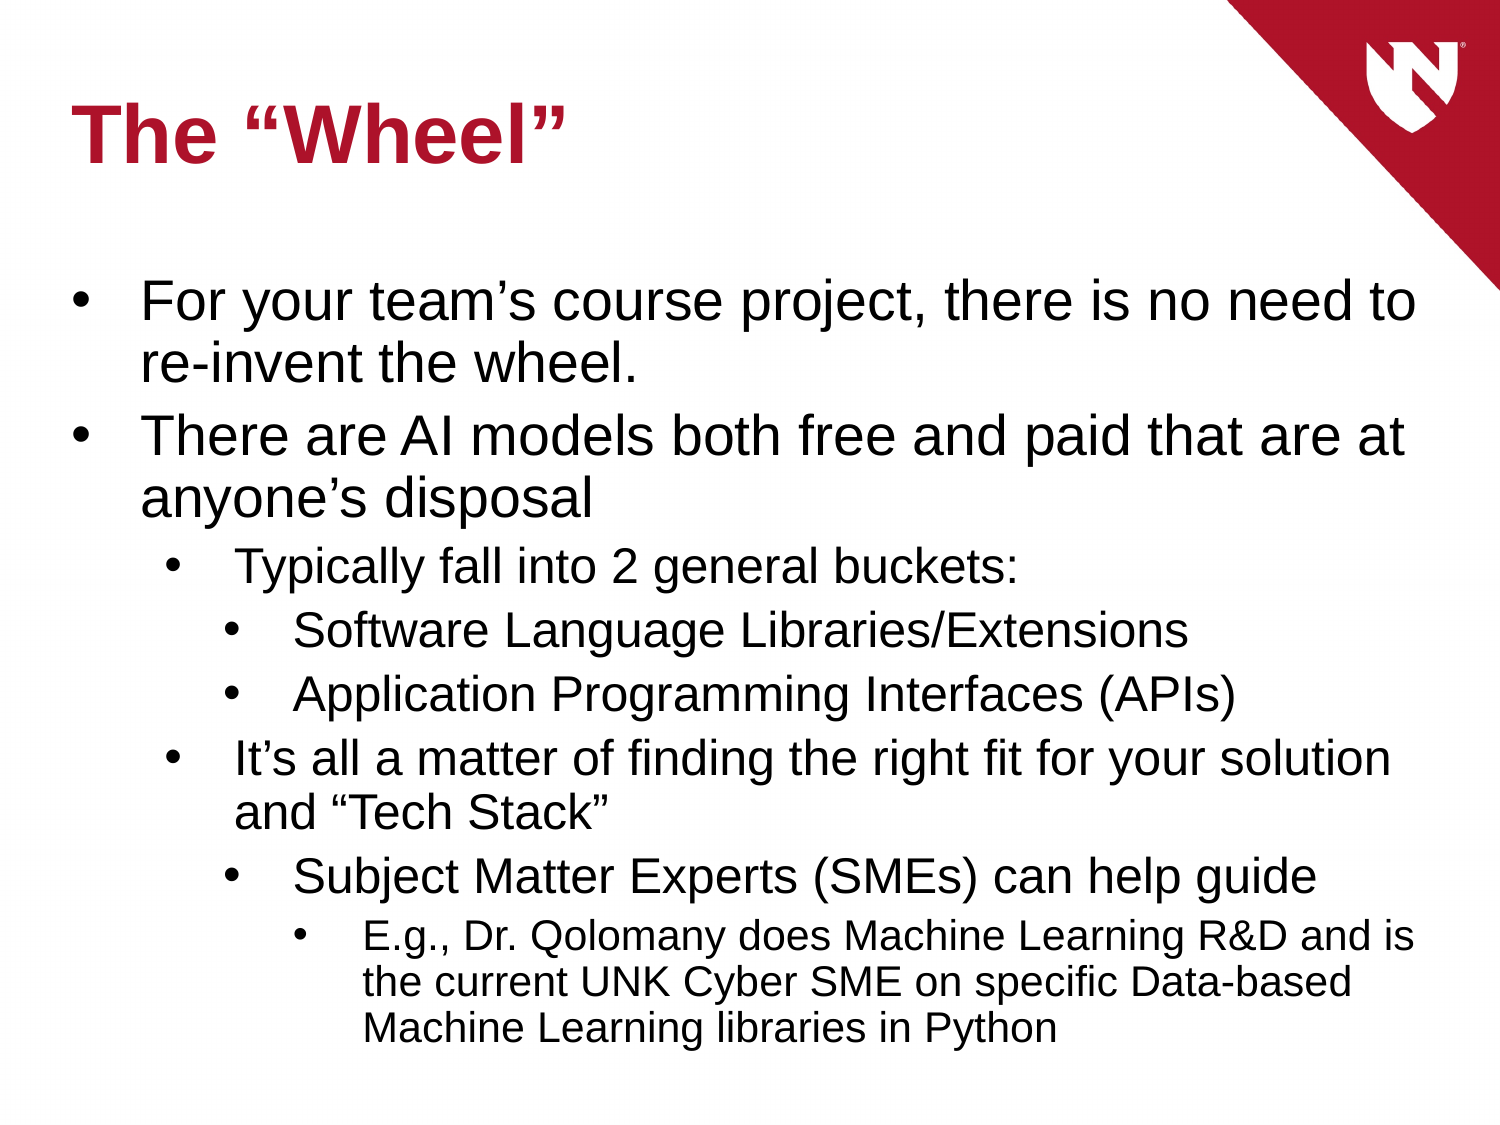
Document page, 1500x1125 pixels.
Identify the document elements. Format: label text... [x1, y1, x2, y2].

picture [0, 0, 1500, 1125]
list For your team’s course project, there is no need to re-invent the wheel. There are AI models both free and paid that are at anyone’s disposal Typically fall into 2 general buckets: Software Language Libraries/Extensions Application Programming Interfaces (APIs) It’s all a matter of finding the right fit for your solution and “Tech Stack” Subject Matter Experts (SMEs) can help guide E.g., Dr. Qolomany does Machine Learning R&D and is the current UNK Cyber SME on specific Data-based Machine Learning libraries in Python [56, 263, 1444, 1077]
title The “Wheel” [56, 35, 1350, 238]
